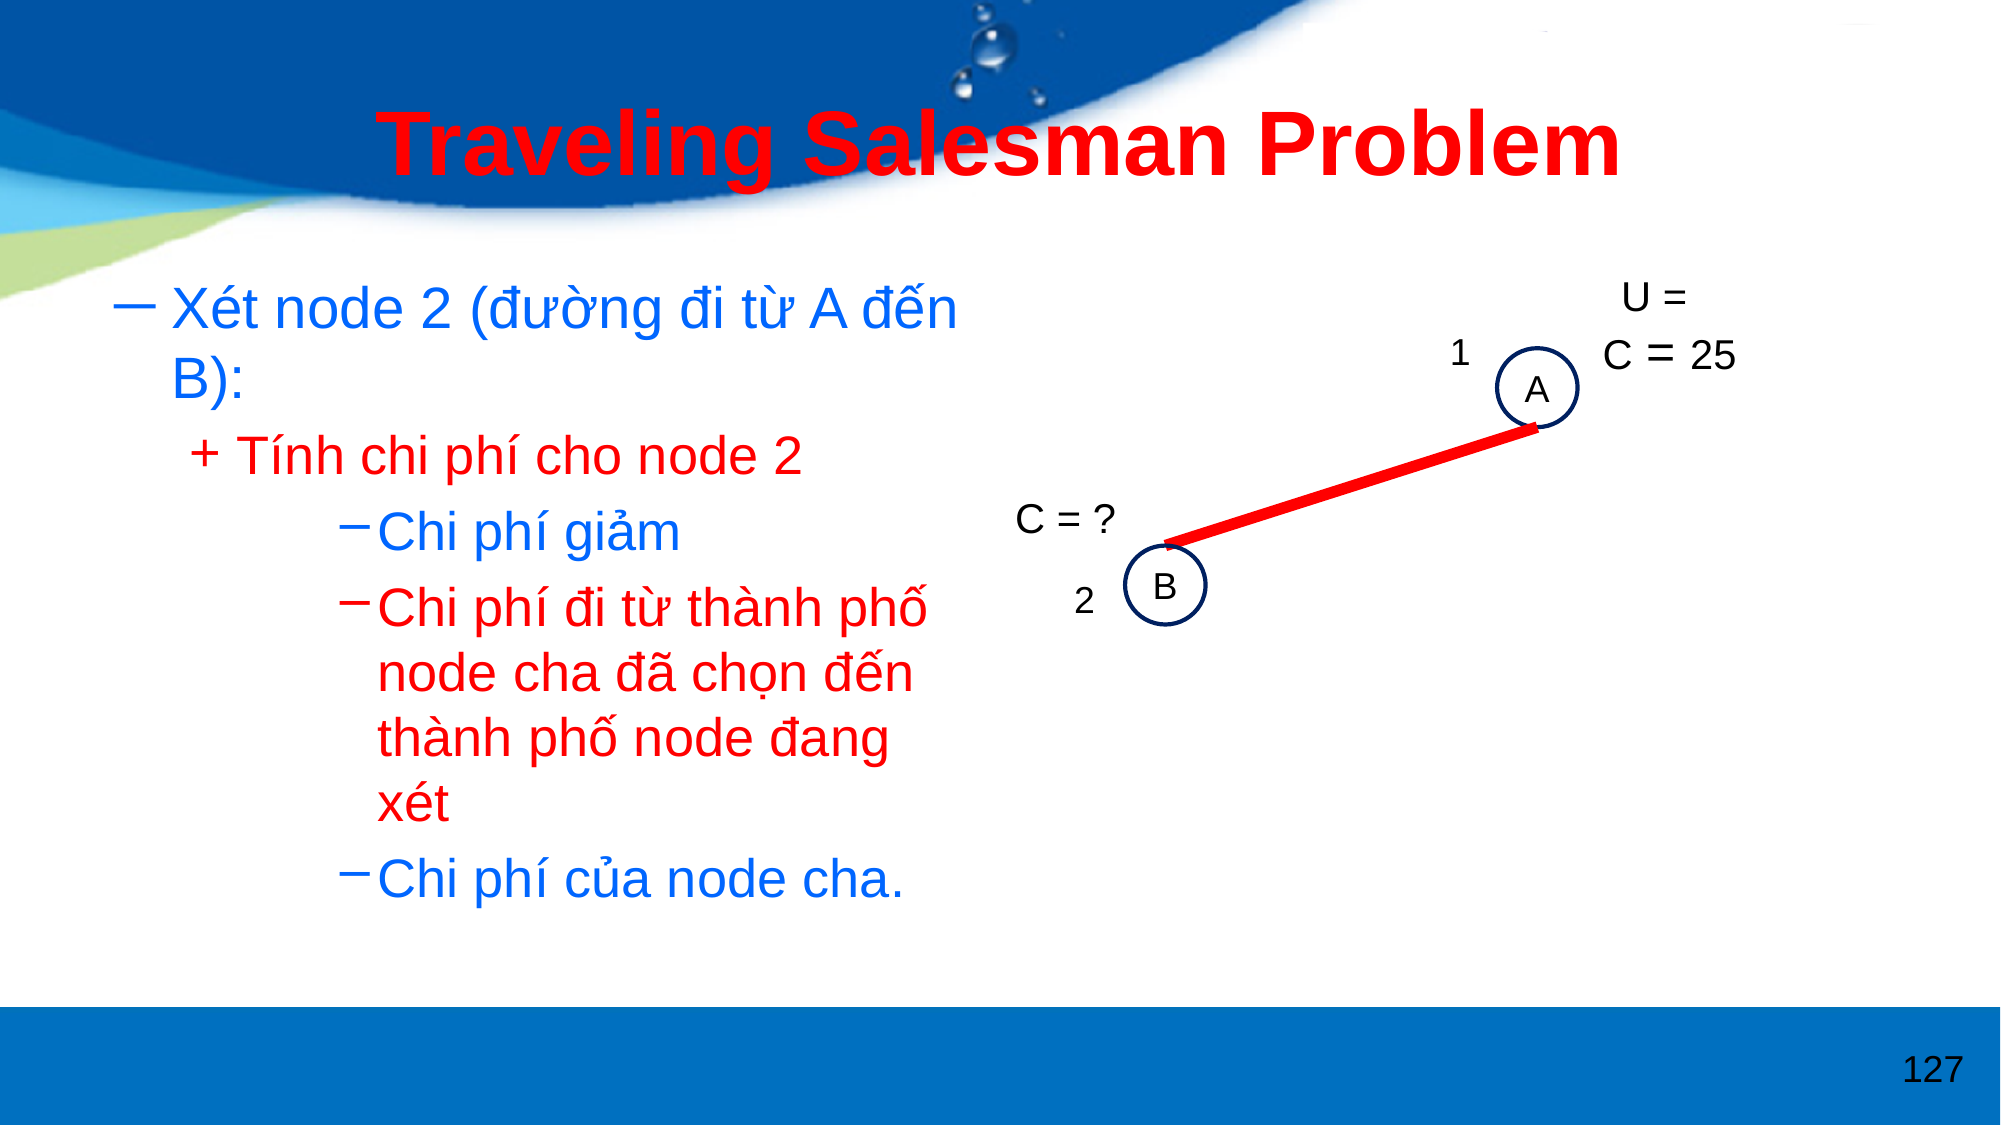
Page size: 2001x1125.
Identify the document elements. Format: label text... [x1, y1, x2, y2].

text_box B [1137, 554, 1193, 615]
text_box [1165, 426, 1538, 546]
picture [0, 0, 2001, 1125]
text_box C = ? [1000, 484, 1132, 550]
title Traveling Salesman Problem [99, 45, 1900, 233]
text_box [1494, 346, 1580, 430]
text_box C = 25 [1587, 311, 1752, 387]
text_box 2 [1059, 568, 1110, 629]
list Xét node 2 (đường đi từ A đến B): Tính chi phí cho node 2 Chi phí giảm Chi phí đi từ thành phố node cha đã chọn đến thành phố node đang xét Chi phí của node cha. [99, 262, 984, 1005]
text_box [1122, 543, 1208, 627]
text_box A [1509, 357, 1565, 417]
text_box 1 [1435, 320, 1486, 381]
